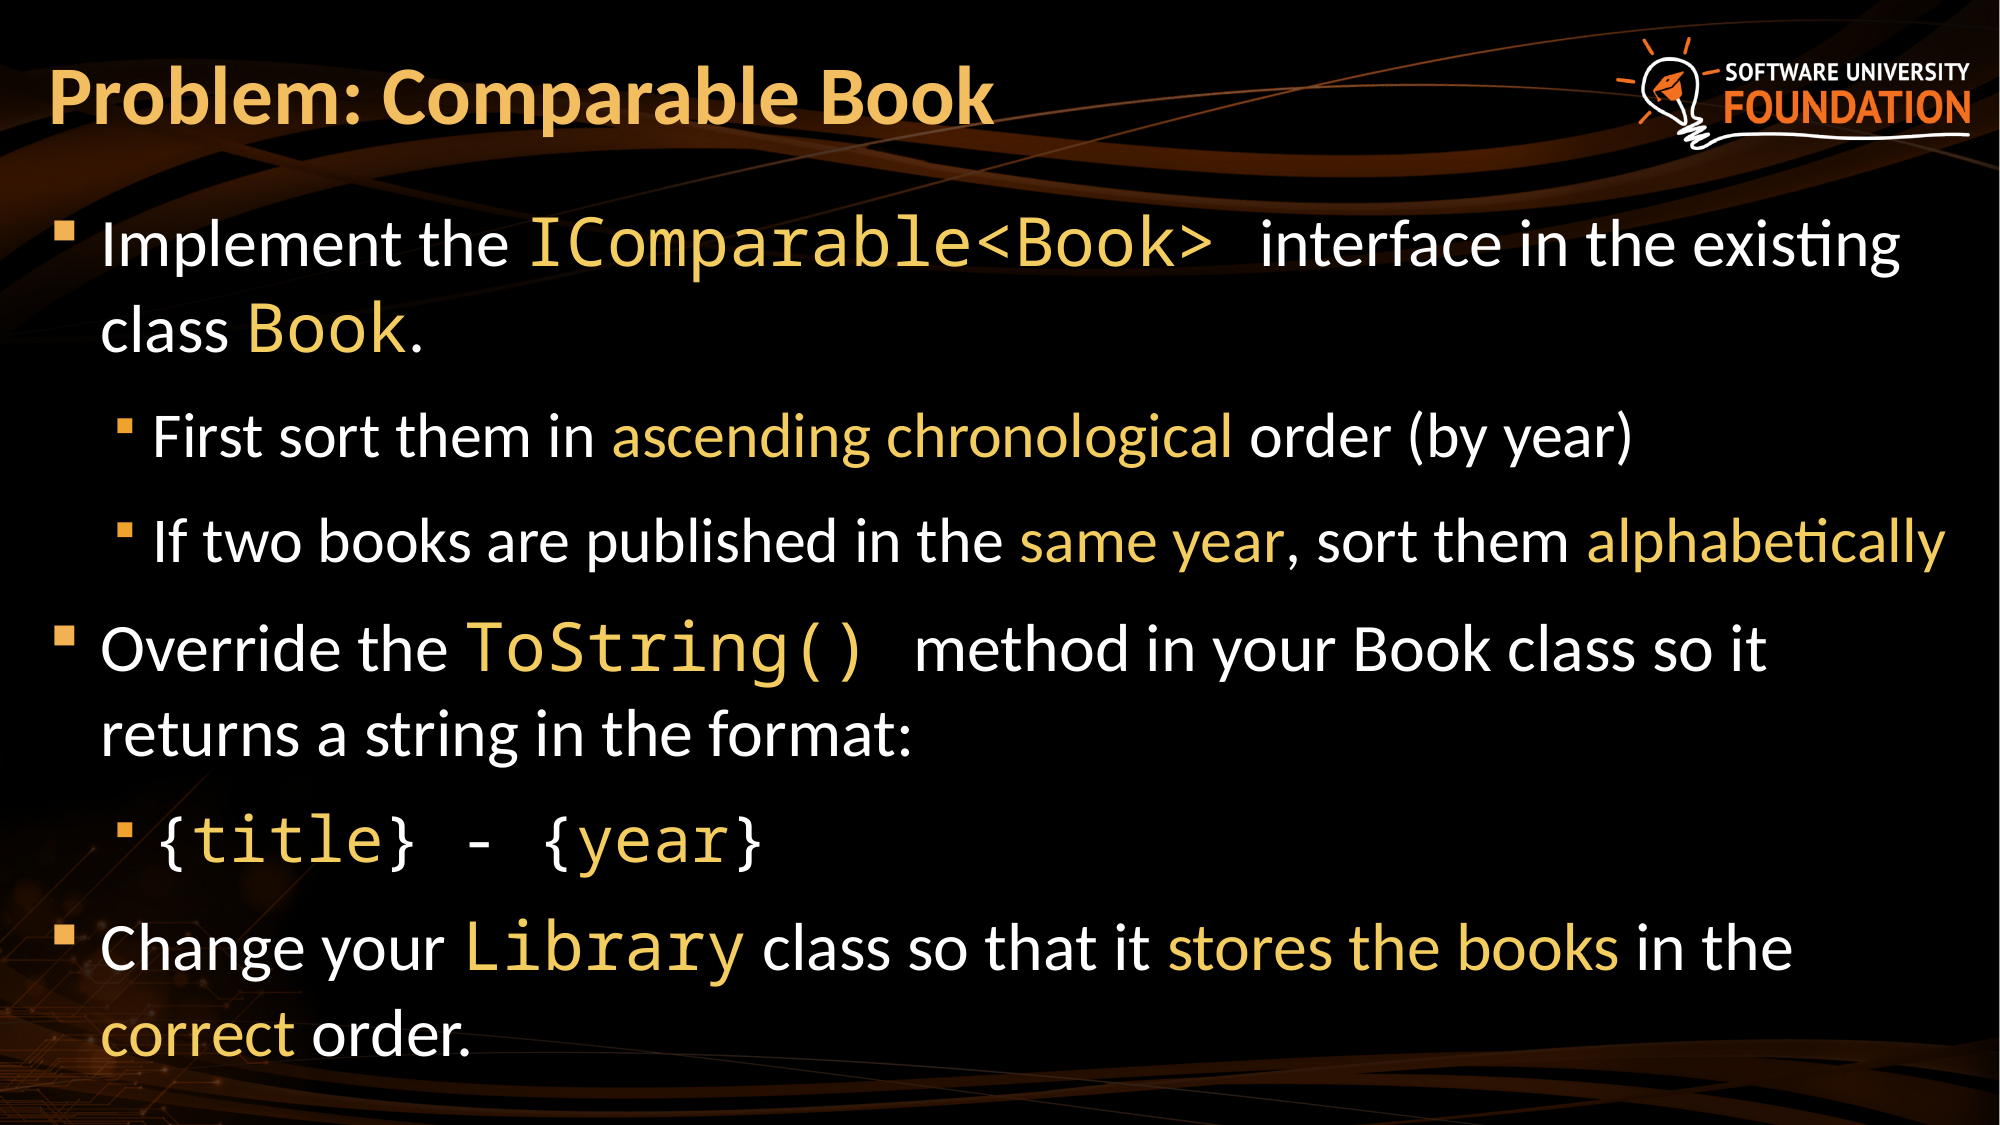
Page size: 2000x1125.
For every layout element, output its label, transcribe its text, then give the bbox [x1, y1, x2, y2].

list Implement the IComparable<Book> interface in the existing class Book. First sort them in ascending chronological order (by year) If two books are published in the same year, sort them alphabetically Override the ToString() method in your Book class so it returns a string in the format: {title} - {year} Change your Library class so that it stores the books in the correct order. [31, 188, 1968, 1103]
picture [0, 0, 2000, 1125]
title Problem: Comparable Book [30, 6, 1602, 189]
